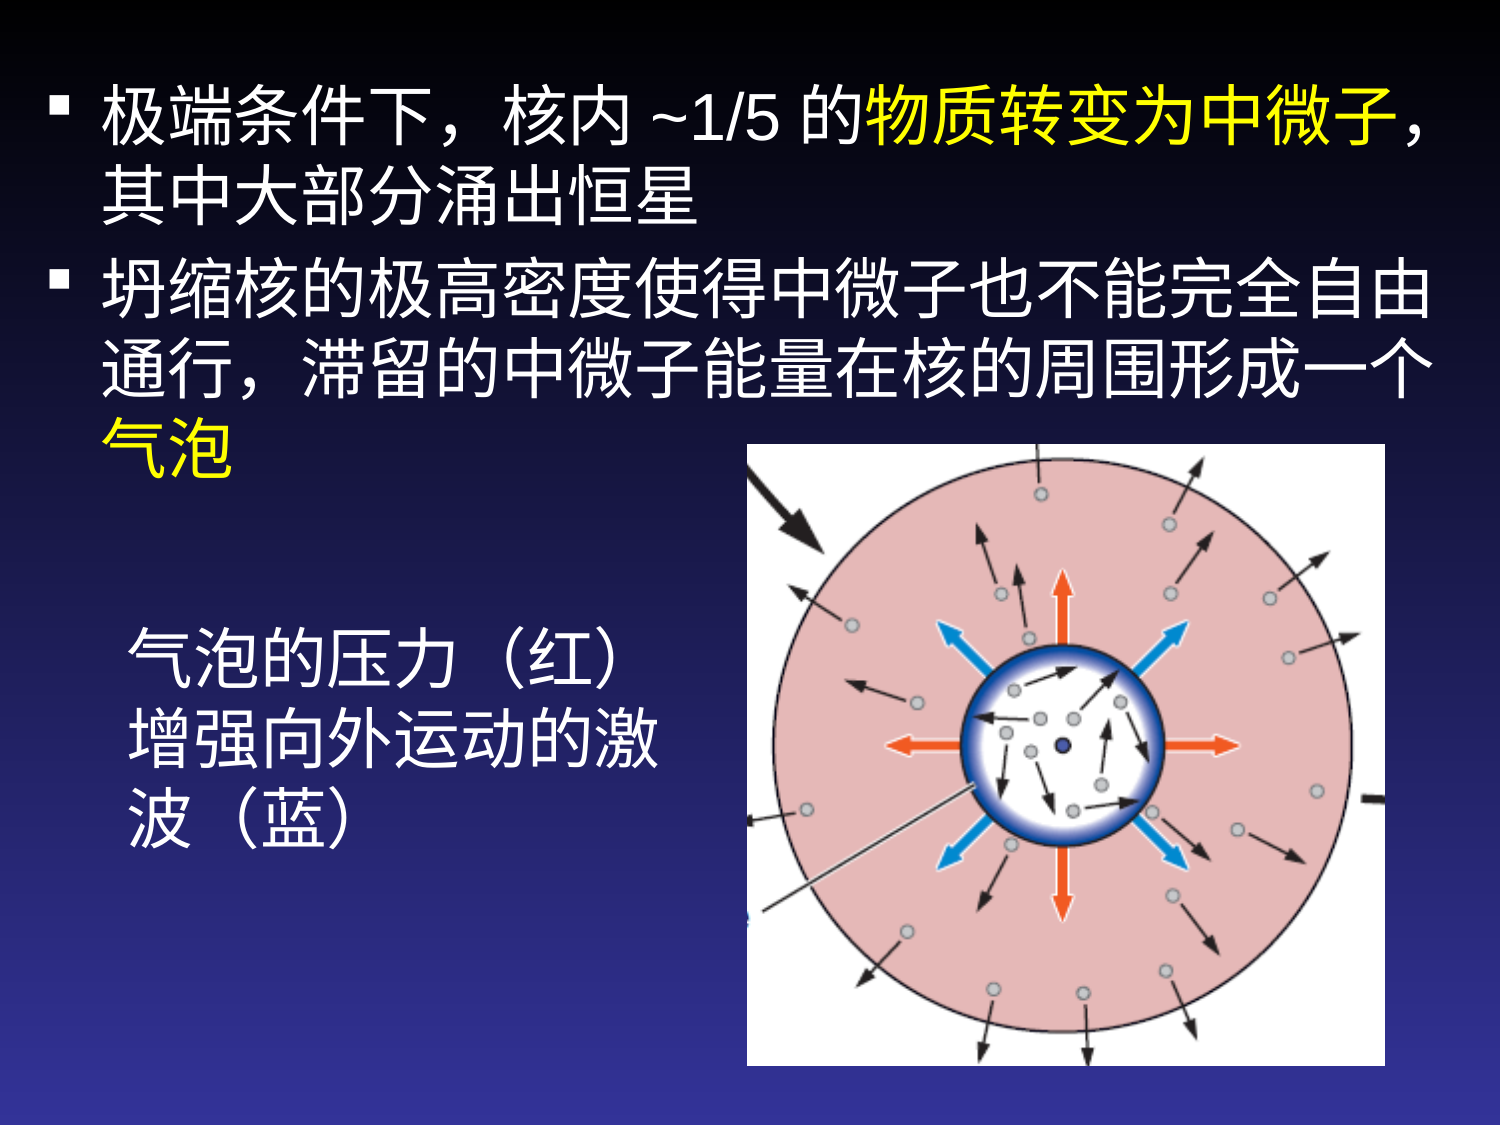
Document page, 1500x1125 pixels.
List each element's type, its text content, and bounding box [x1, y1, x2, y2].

list 极端条件下，核内~1/5的物质转变为中微子，其中大部分涌出恒星 坍缩核的极高密度使得中微子也不能完全自由通行，滞留的中微子能量在核的周围形成一个气泡 [29, 66, 1467, 504]
text_box 气泡的压力（红）增强向外运动的激波（蓝） [111, 609, 717, 865]
picture [746, 444, 1386, 1066]
